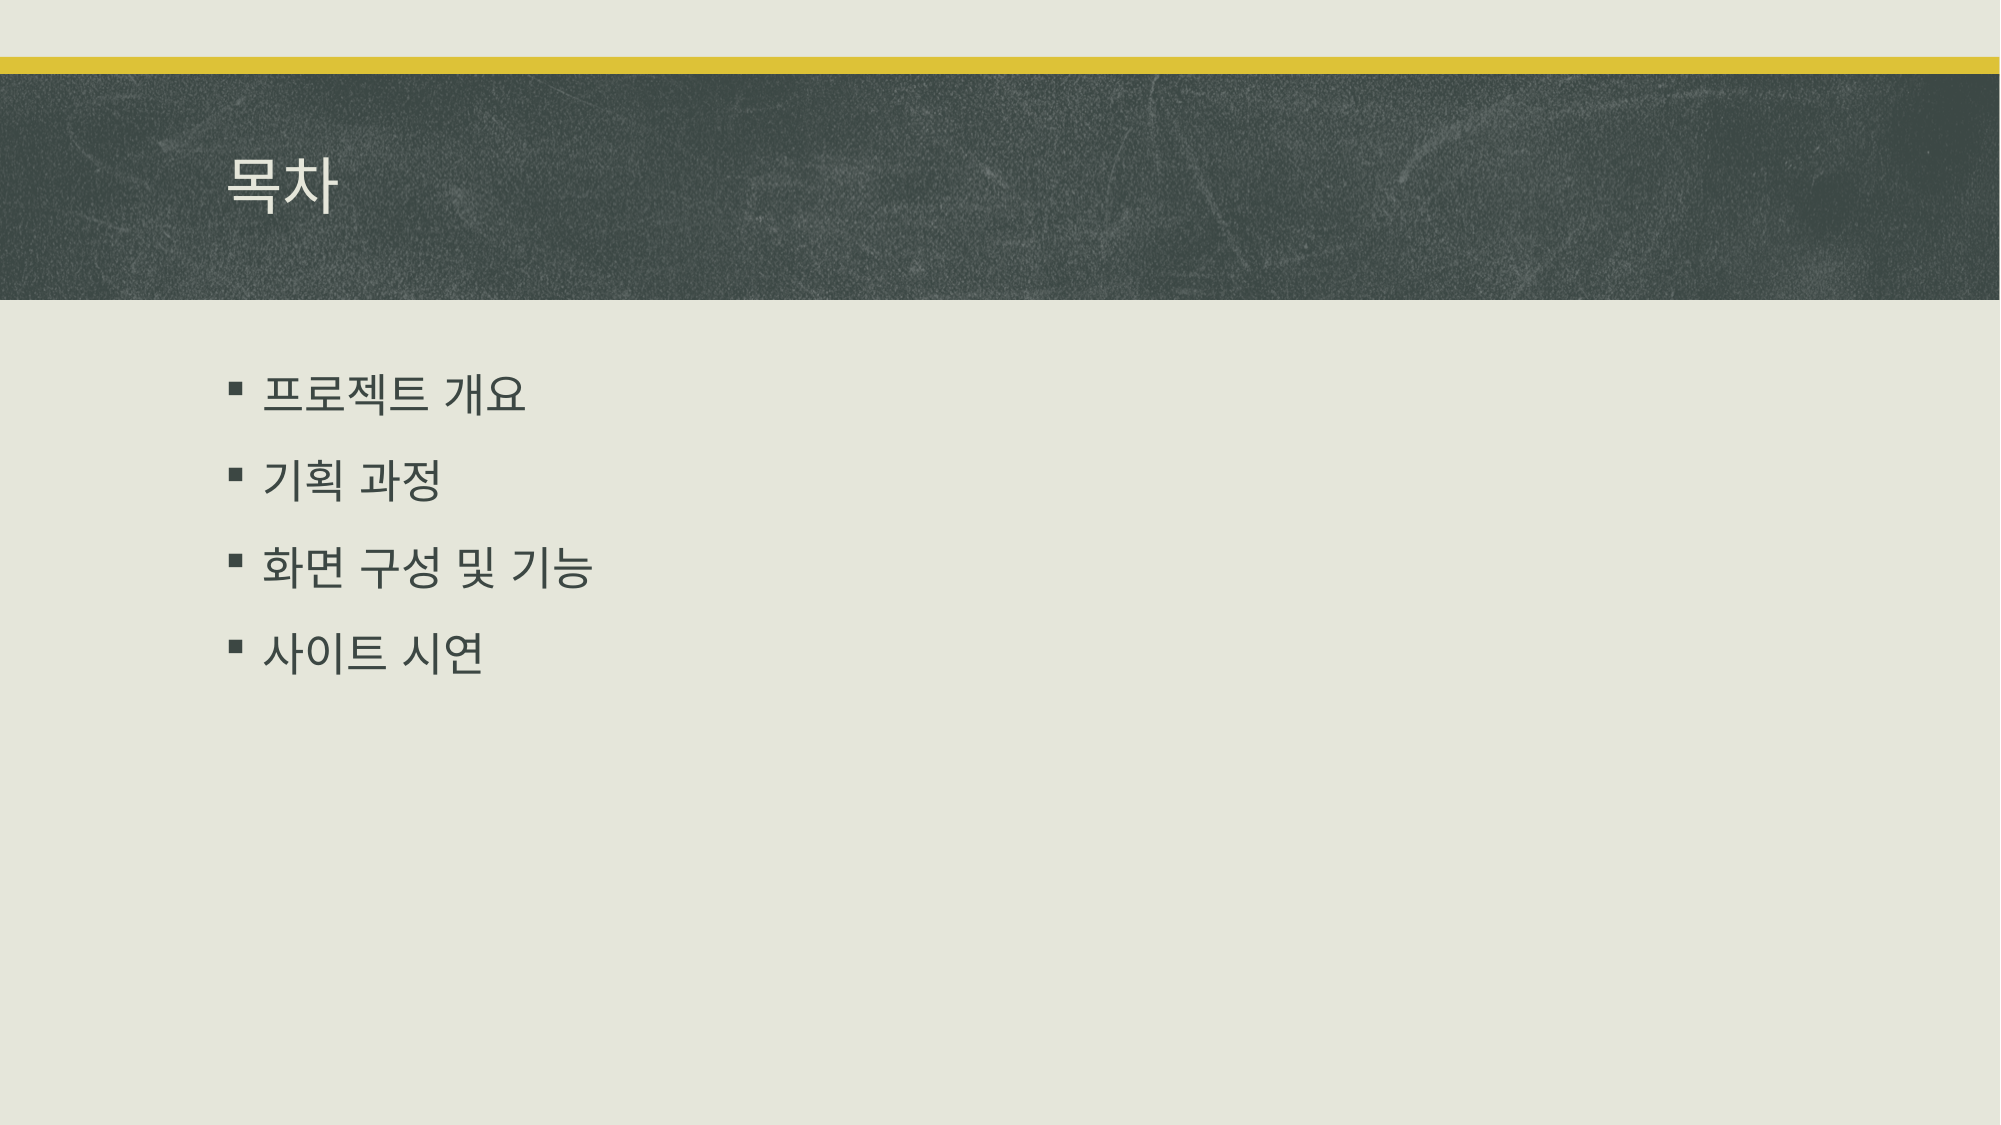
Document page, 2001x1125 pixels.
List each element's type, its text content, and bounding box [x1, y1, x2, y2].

list 프로젝트 개요 기획 과정 화면 구성 및 기능 사이트 시연 [210, 359, 1790, 1014]
title 목차 [210, 76, 1790, 300]
picture [0, 74, 2000, 300]
